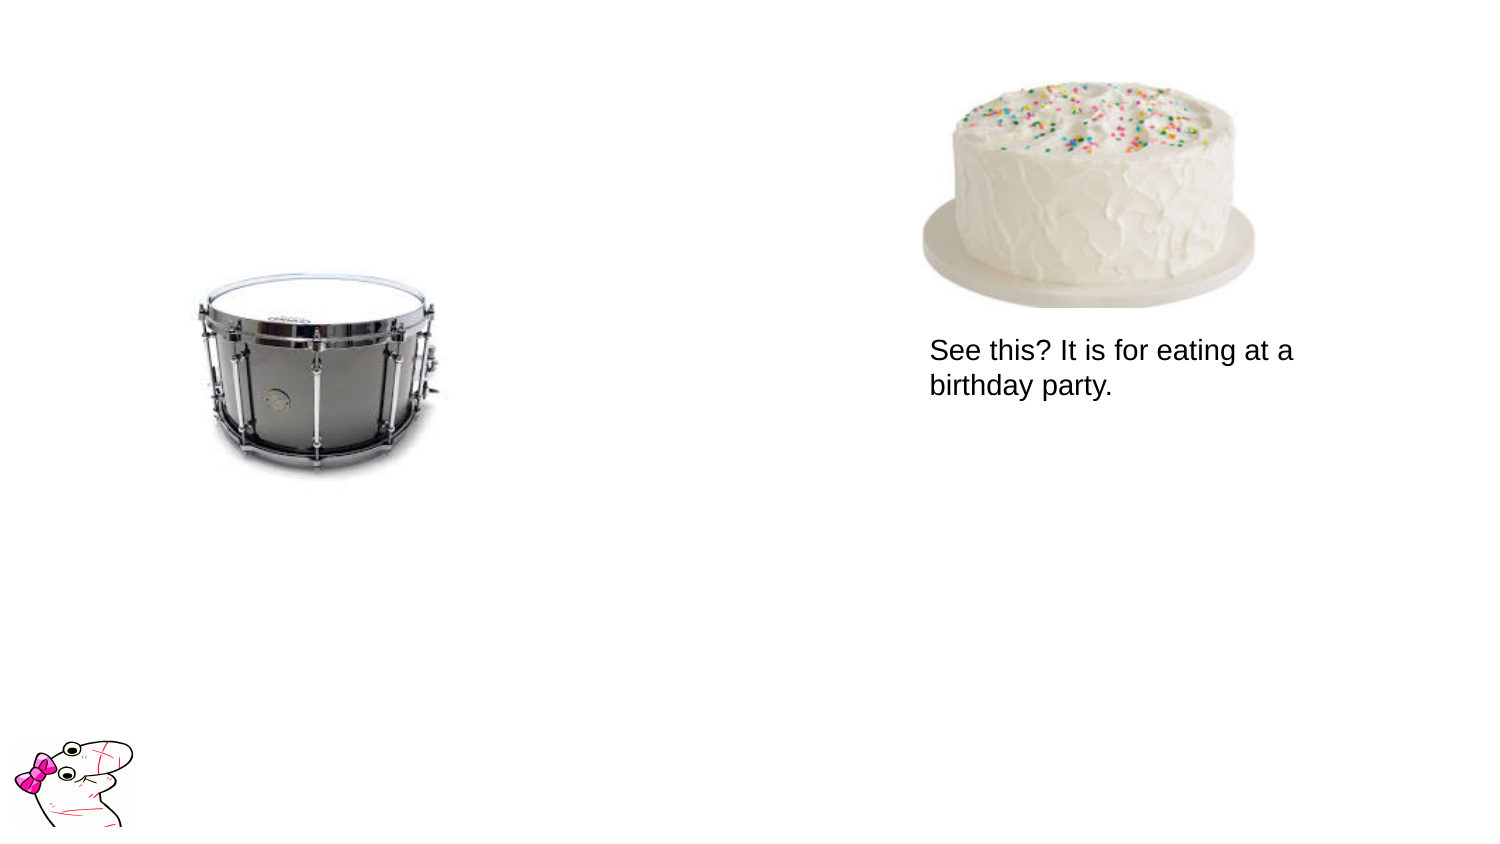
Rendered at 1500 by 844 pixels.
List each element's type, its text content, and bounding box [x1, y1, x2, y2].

picture [13, 739, 134, 827]
picture [921, 81, 1256, 308]
text_box See this? It is for eating at a birthday party. [922, 323, 1320, 409]
picture [122, 243, 509, 501]
